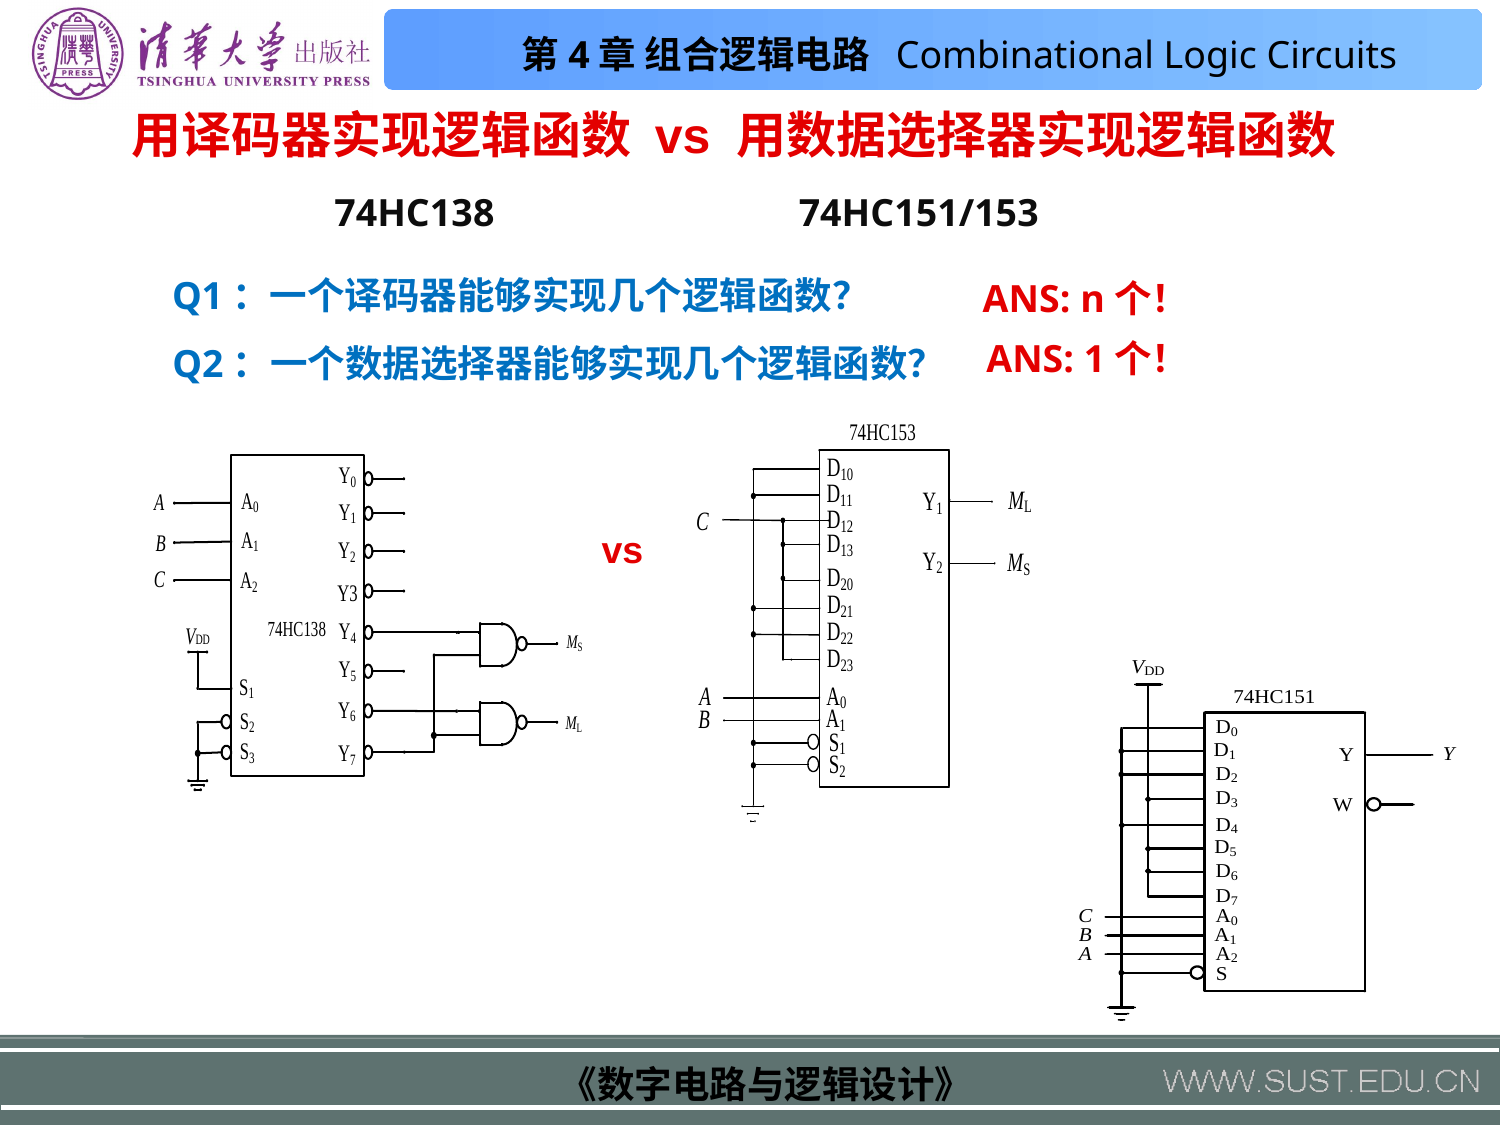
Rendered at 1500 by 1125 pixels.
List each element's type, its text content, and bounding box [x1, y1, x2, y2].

text_box vs [602, 518, 659, 579]
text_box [673, 413, 1048, 844]
text_box Q2：一个数据选择器能够实现几个逻辑函数？ [157, 320, 972, 395]
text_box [125, 431, 602, 799]
text_box Q1：一个译码器能够实现几个逻辑函数？ [157, 252, 896, 320]
text_box ANS: 1个！ [971, 327, 1205, 388]
text_box 74HC151/153 [784, 181, 1055, 242]
text_box 用译码器实现逻辑函数 vs 用数据选择器实现逻辑函数 [82, 95, 1418, 171]
text_box （1）逻辑抽象 [1151, 1057, 1492, 1105]
text_box ANS: n个！ [968, 267, 1205, 327]
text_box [1061, 646, 1473, 1042]
text_box 74HC138 [319, 181, 510, 242]
picture [28, 0, 373, 110]
